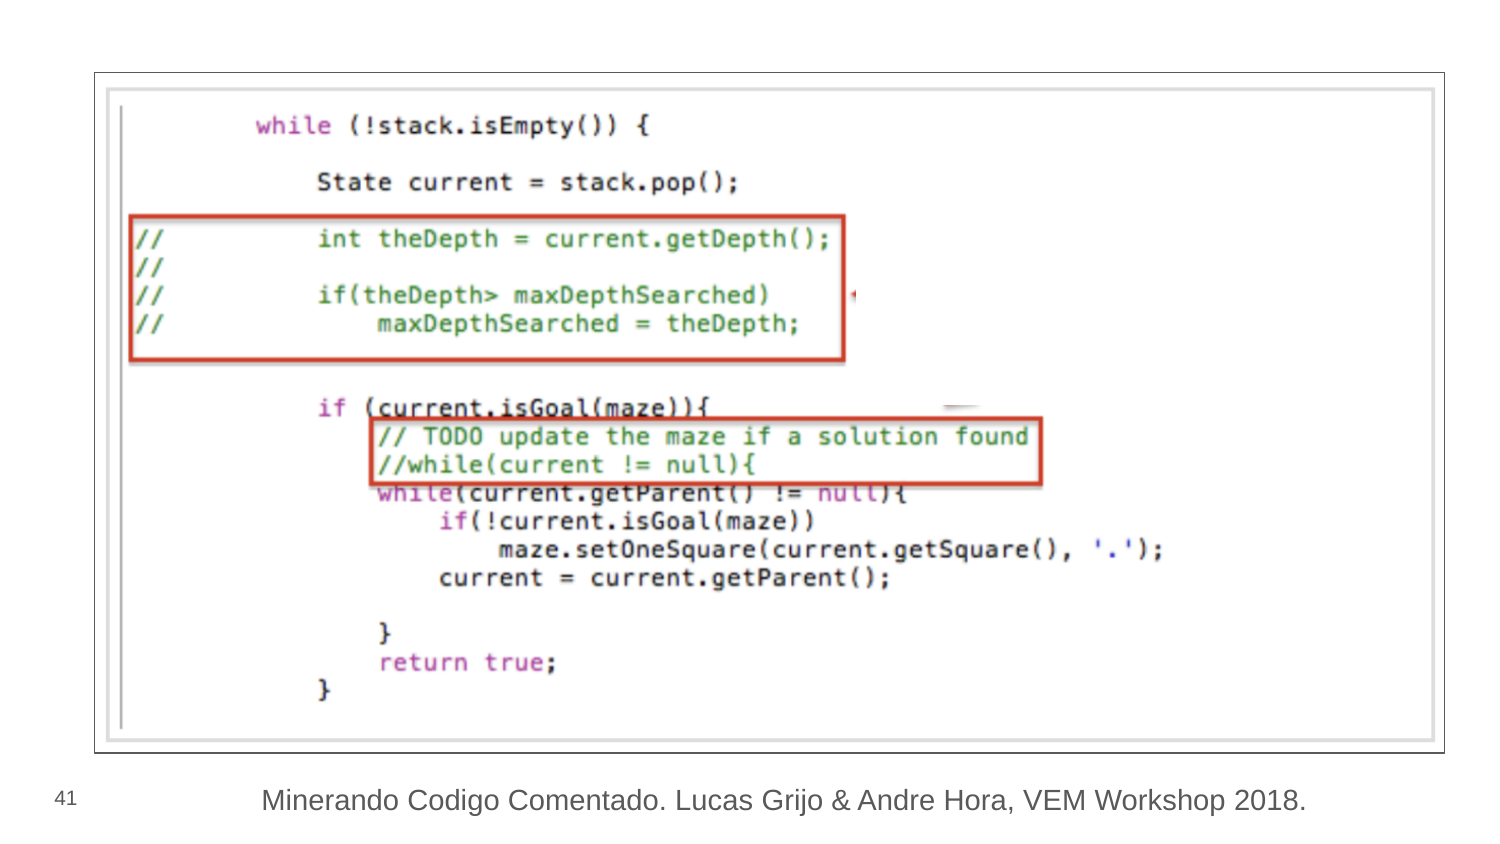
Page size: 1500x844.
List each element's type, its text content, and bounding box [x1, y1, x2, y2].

text_box Minerando Codigo Comentado. Lucas Grijo & Andre Hora, VEM Workshop 2018. [107, 766, 1463, 832]
slide_number ‹#› [2, 764, 93, 830]
picture [94, 72, 1444, 753]
